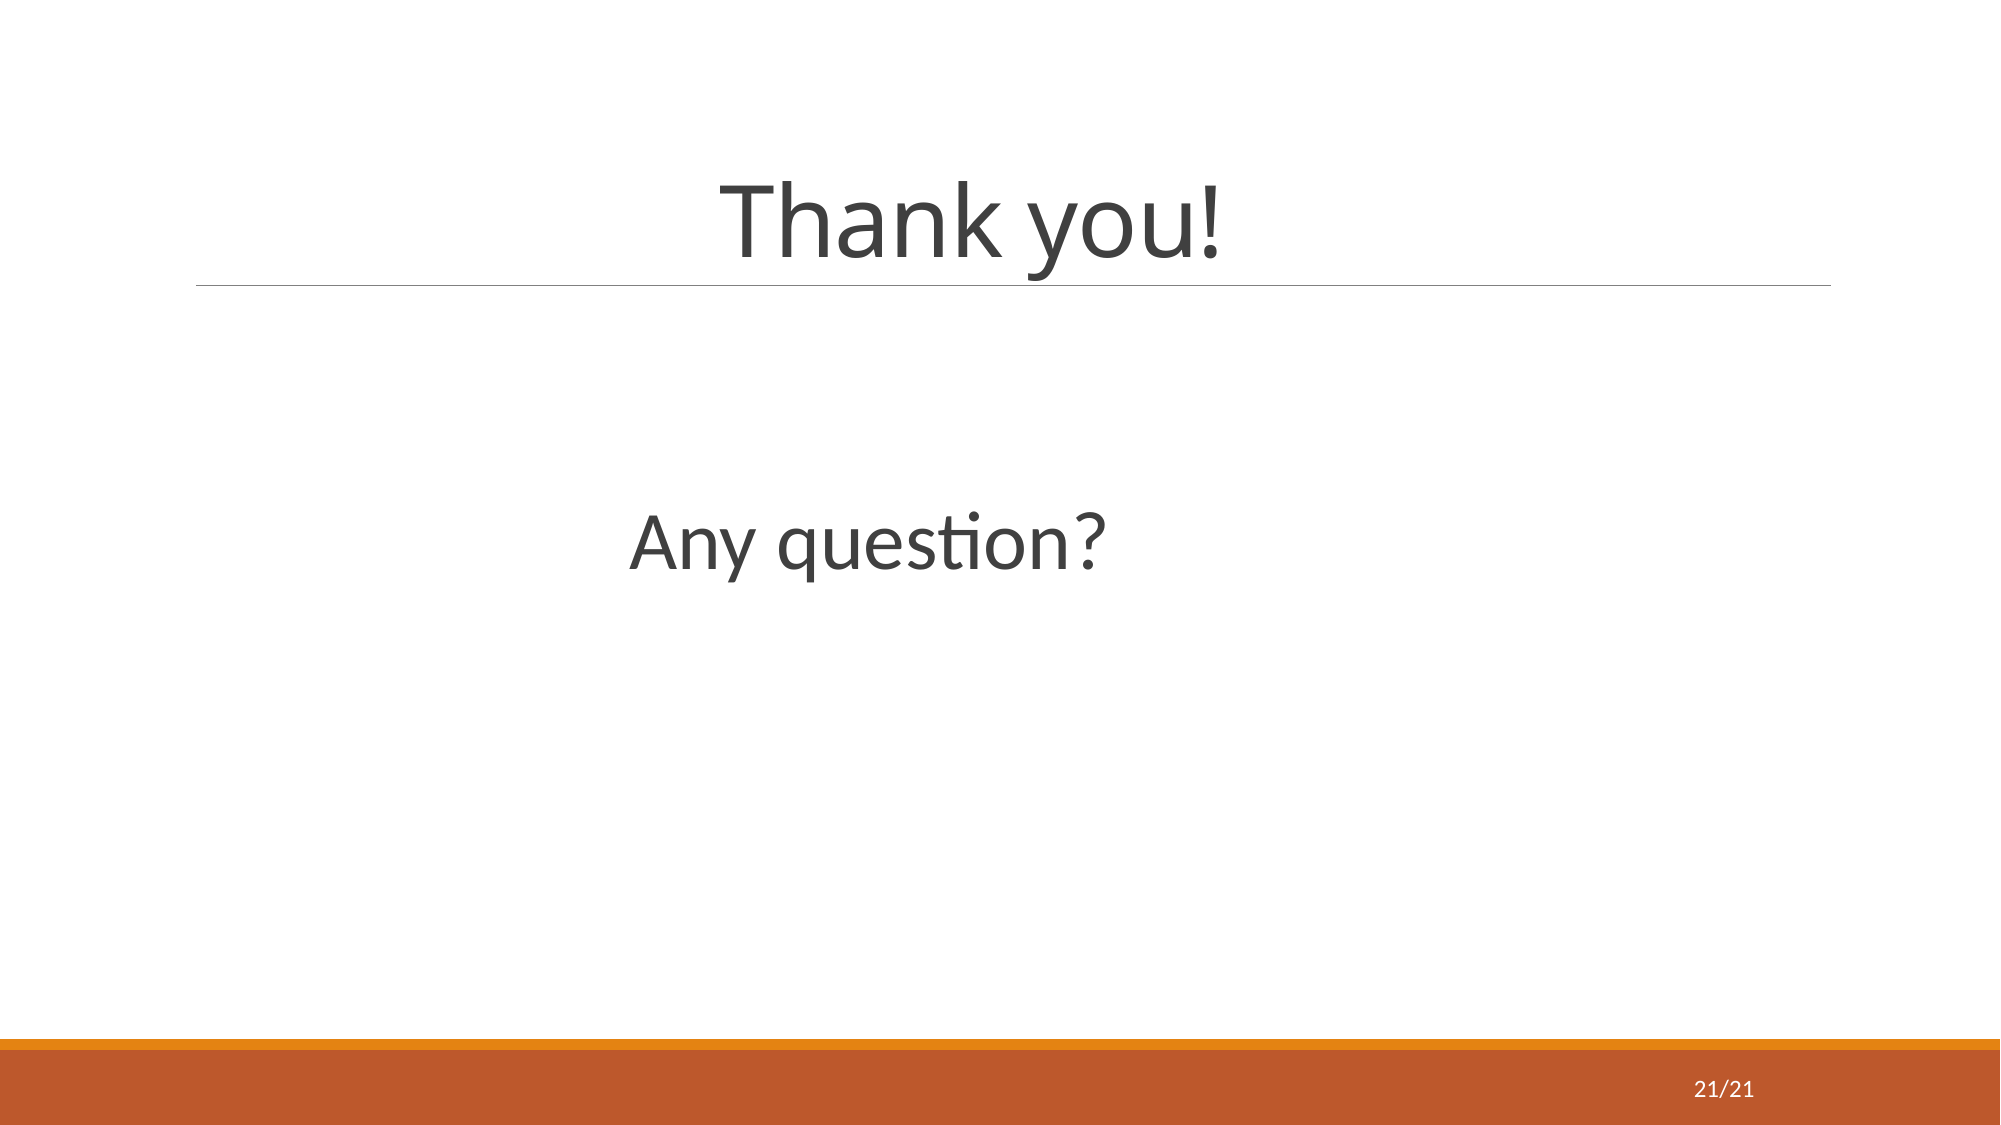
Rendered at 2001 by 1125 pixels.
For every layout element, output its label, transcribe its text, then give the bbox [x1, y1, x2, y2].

list Any question? [610, 490, 1439, 738]
title Thank you! [180, 47, 1830, 285]
